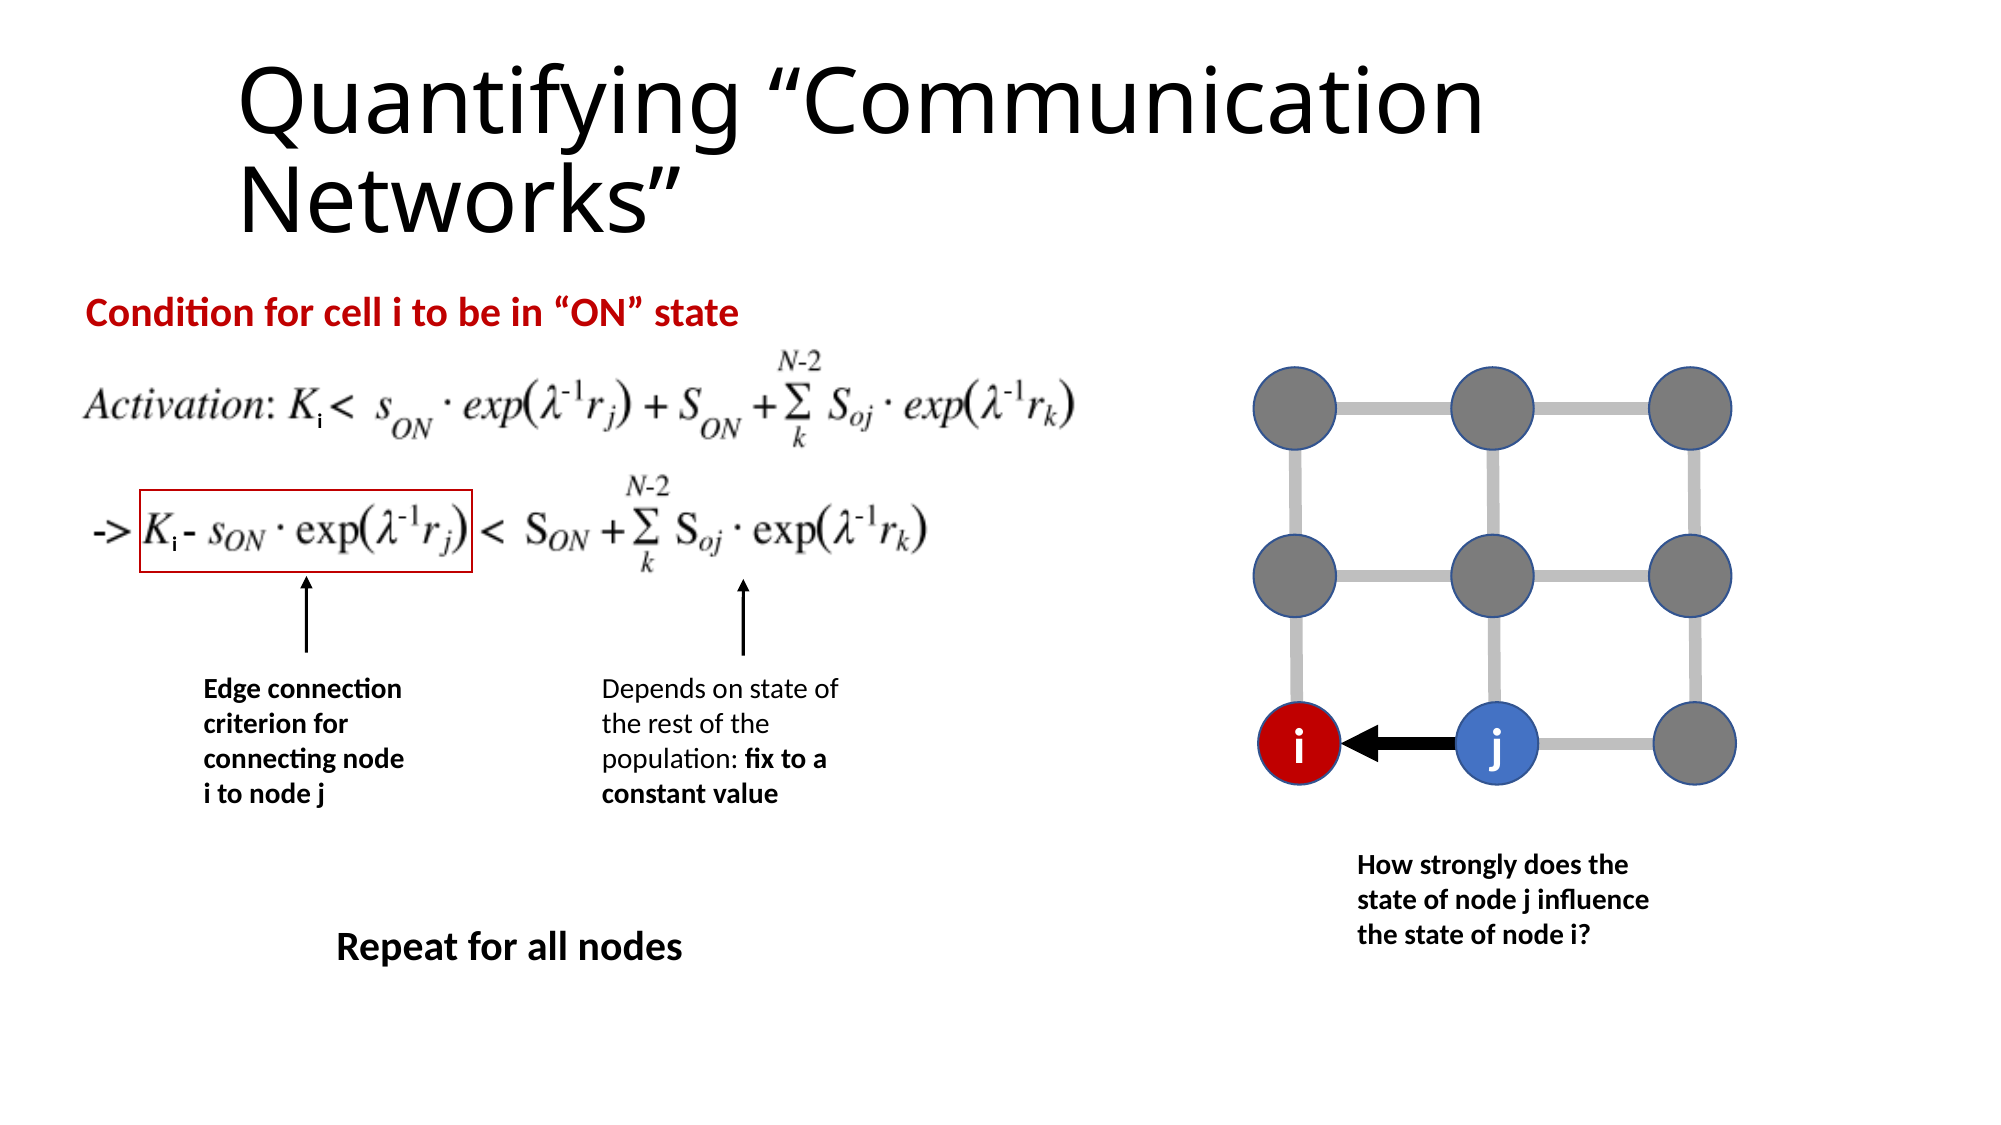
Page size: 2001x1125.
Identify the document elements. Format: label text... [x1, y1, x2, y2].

text_box Repeat for all nodes [321, 910, 711, 976]
text_box Depends on state of the rest of the population: fix to a constant value [587, 662, 900, 817]
picture [78, 346, 1088, 452]
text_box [1253, 367, 1737, 785]
text_box Edge connection criterion for connecting node i to node j [188, 662, 424, 817]
title Quantifying “Communication Networks” [221, 59, 1779, 248]
text_box How strongly does the state of node j influence the state of node i? [1342, 838, 1683, 958]
text_box Condition for cell i to be in “ON” state [70, 277, 777, 343]
picture [89, 471, 943, 576]
